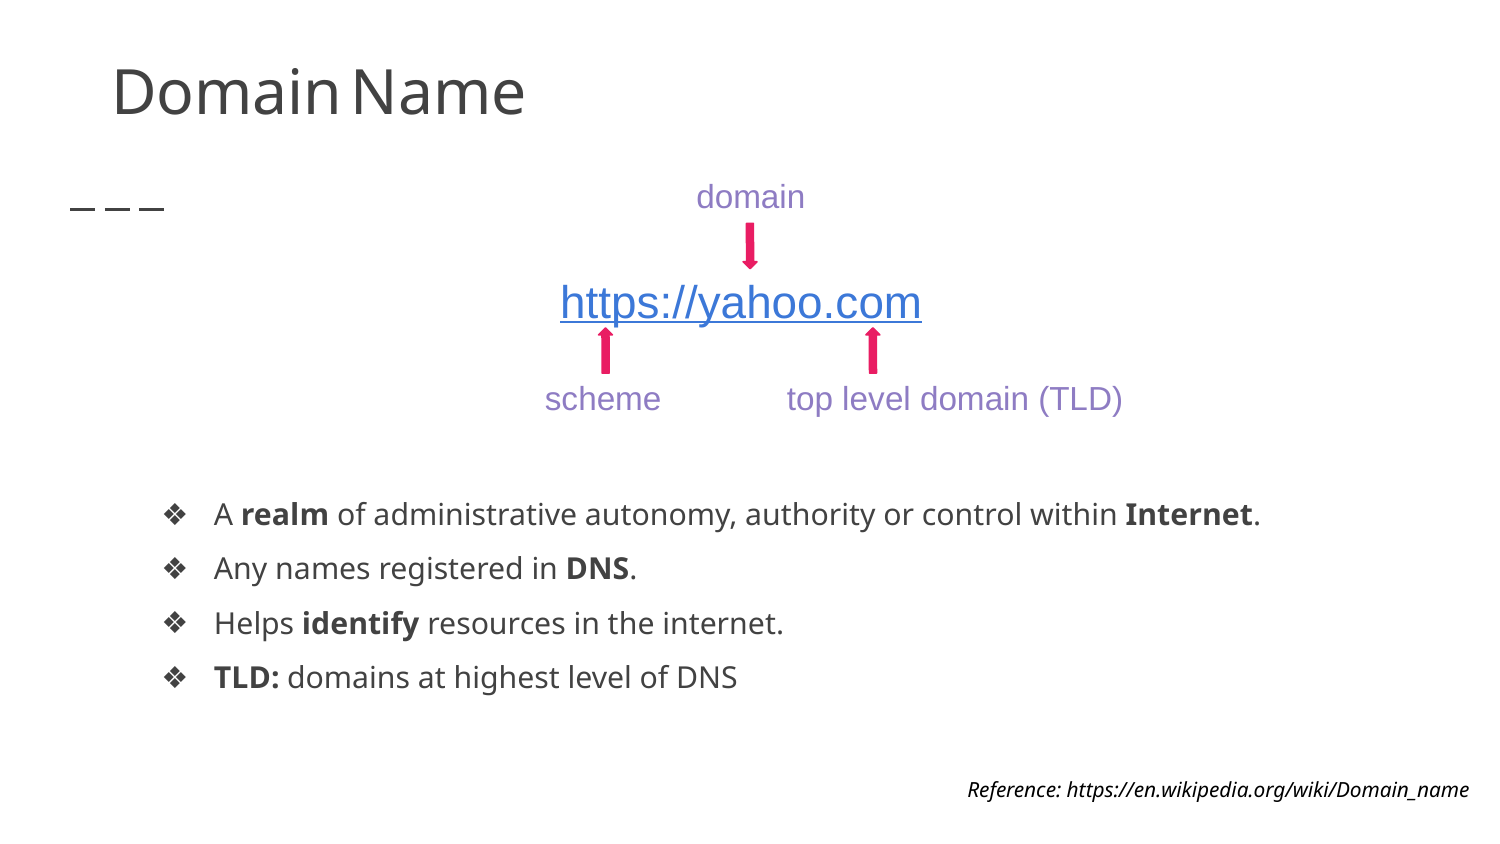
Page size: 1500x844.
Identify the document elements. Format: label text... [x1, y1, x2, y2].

list A realm of administrative autonomy, authority or control within Internet. Any names registered in DNS. Helps identify resources in the internet. TLD: domains at highest level of DNS [123, 462, 1449, 784]
text_box https://yahoo.com [545, 257, 996, 398]
text_box domain [681, 159, 845, 230]
text_box top level domain (TLD) [771, 361, 1182, 472]
text_box [743, 230, 758, 269]
text_box Domain Name [96, 37, 572, 143]
text_box scheme [529, 361, 704, 432]
text_box Reference: https://en.wikipedia.org/wiki/Domain_name [529, 763, 1485, 814]
text_box [598, 327, 613, 374]
text_box [865, 327, 880, 374]
